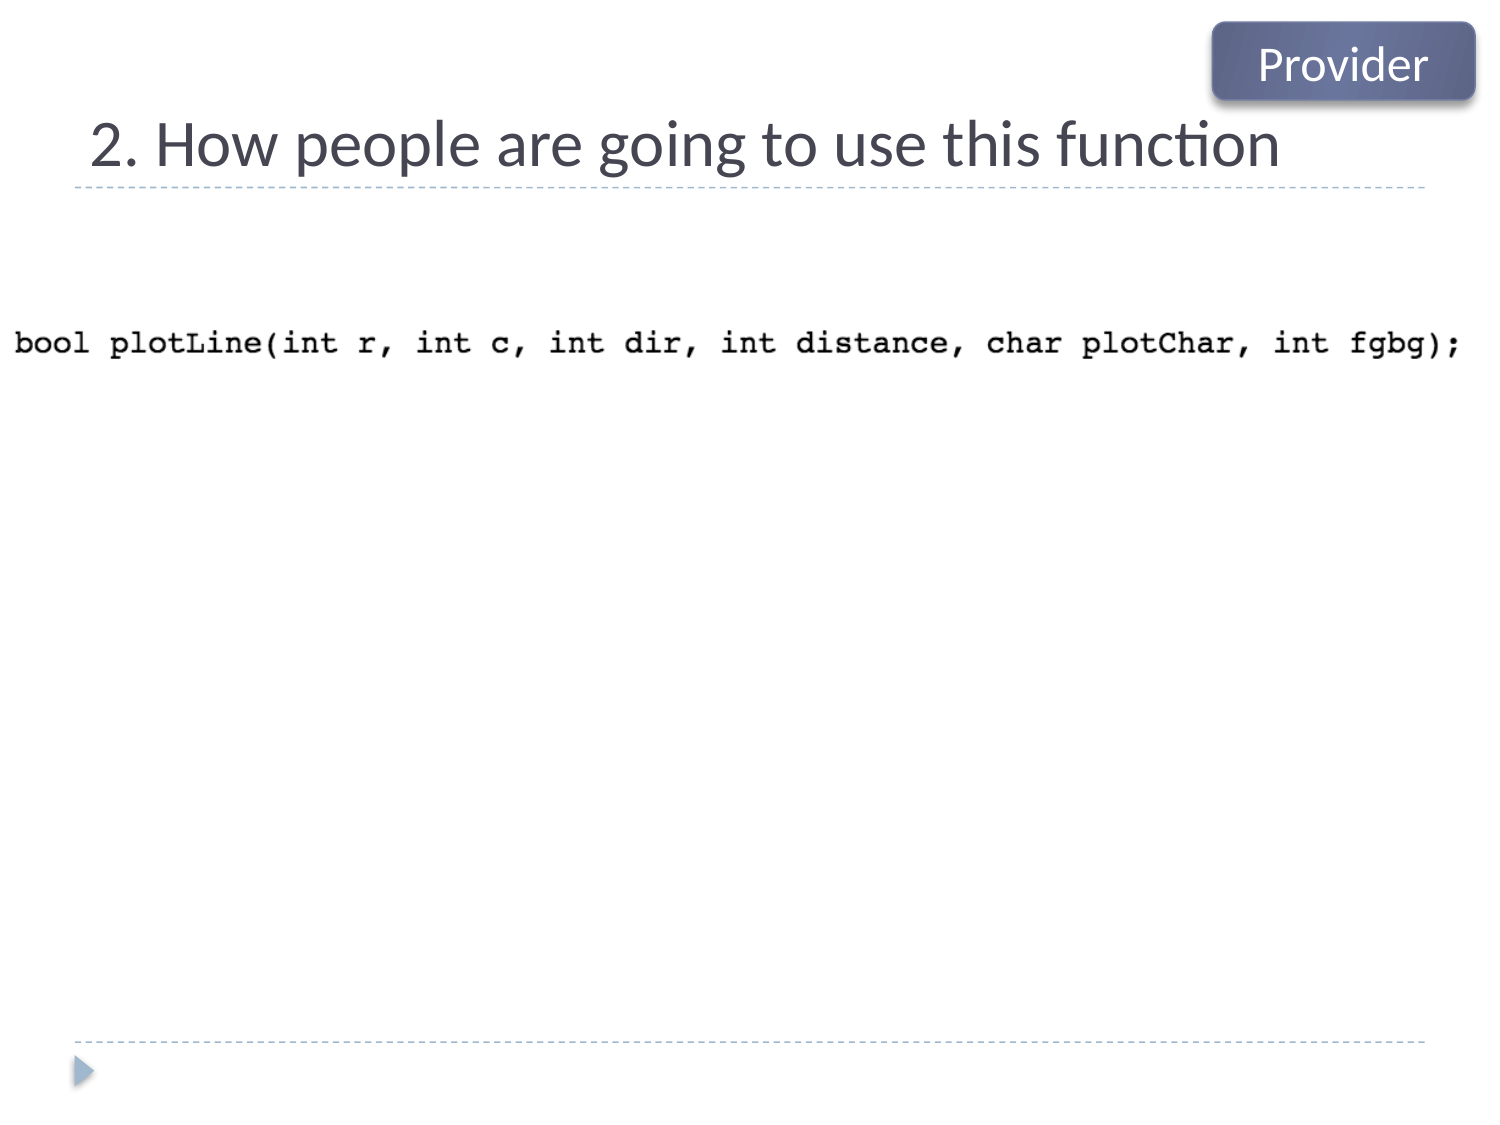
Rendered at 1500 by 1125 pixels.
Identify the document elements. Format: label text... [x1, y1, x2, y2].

title 2. How people are going to use this function [75, 24, 1425, 188]
text_box Provider [1211, 21, 1476, 101]
picture [0, 318, 1500, 376]
